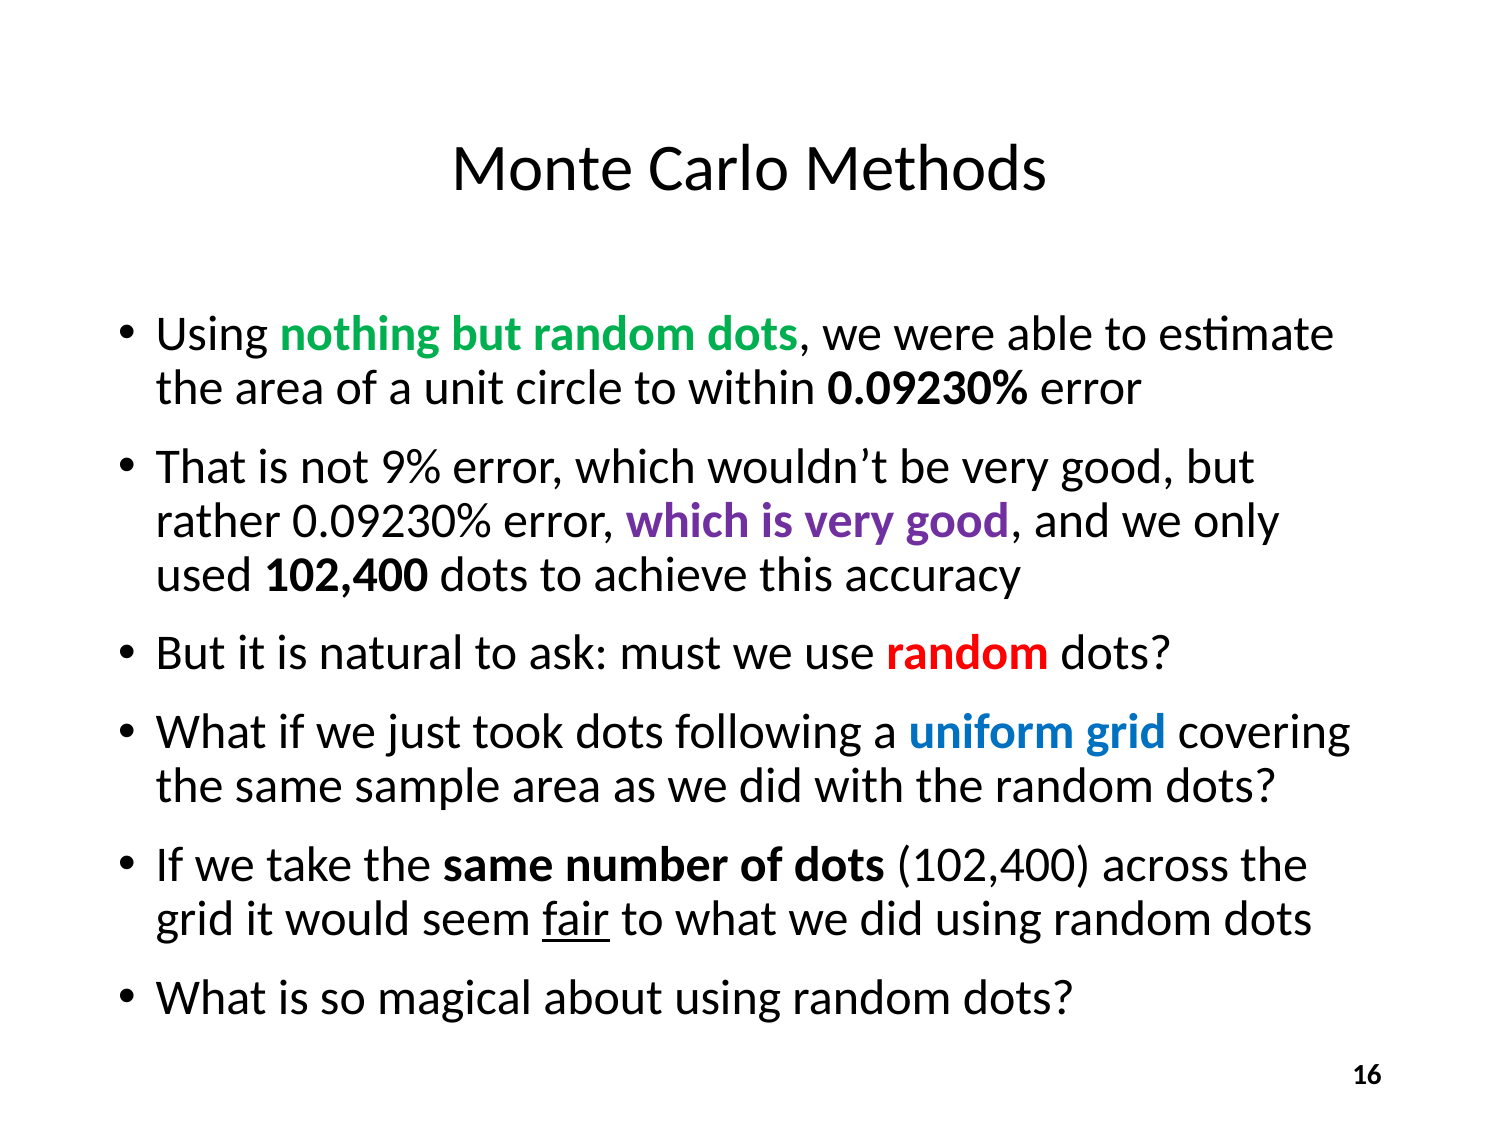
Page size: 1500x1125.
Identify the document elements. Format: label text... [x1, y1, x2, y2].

list Using nothing but random dots, we were able to estimate the area of a unit circle to within 0.09230% error That is not 9% error, which wouldn’t be very good, but rather 0.09230% error, which is very good, and we only used 102,400 dots to achieve this accuracy But it is natural to ask: must we use random dots? What if we just took dots following a uniform grid covering the same sample area as we did with the random dots? If we take the same number of dots (102,400) across the grid it would seem fair to what we did using random dots What is so magical about using random dots? [103, 299, 1397, 1014]
slide_number 16 [1059, 1042, 1397, 1103]
title Monte Carlo Methods [103, 59, 1397, 278]
